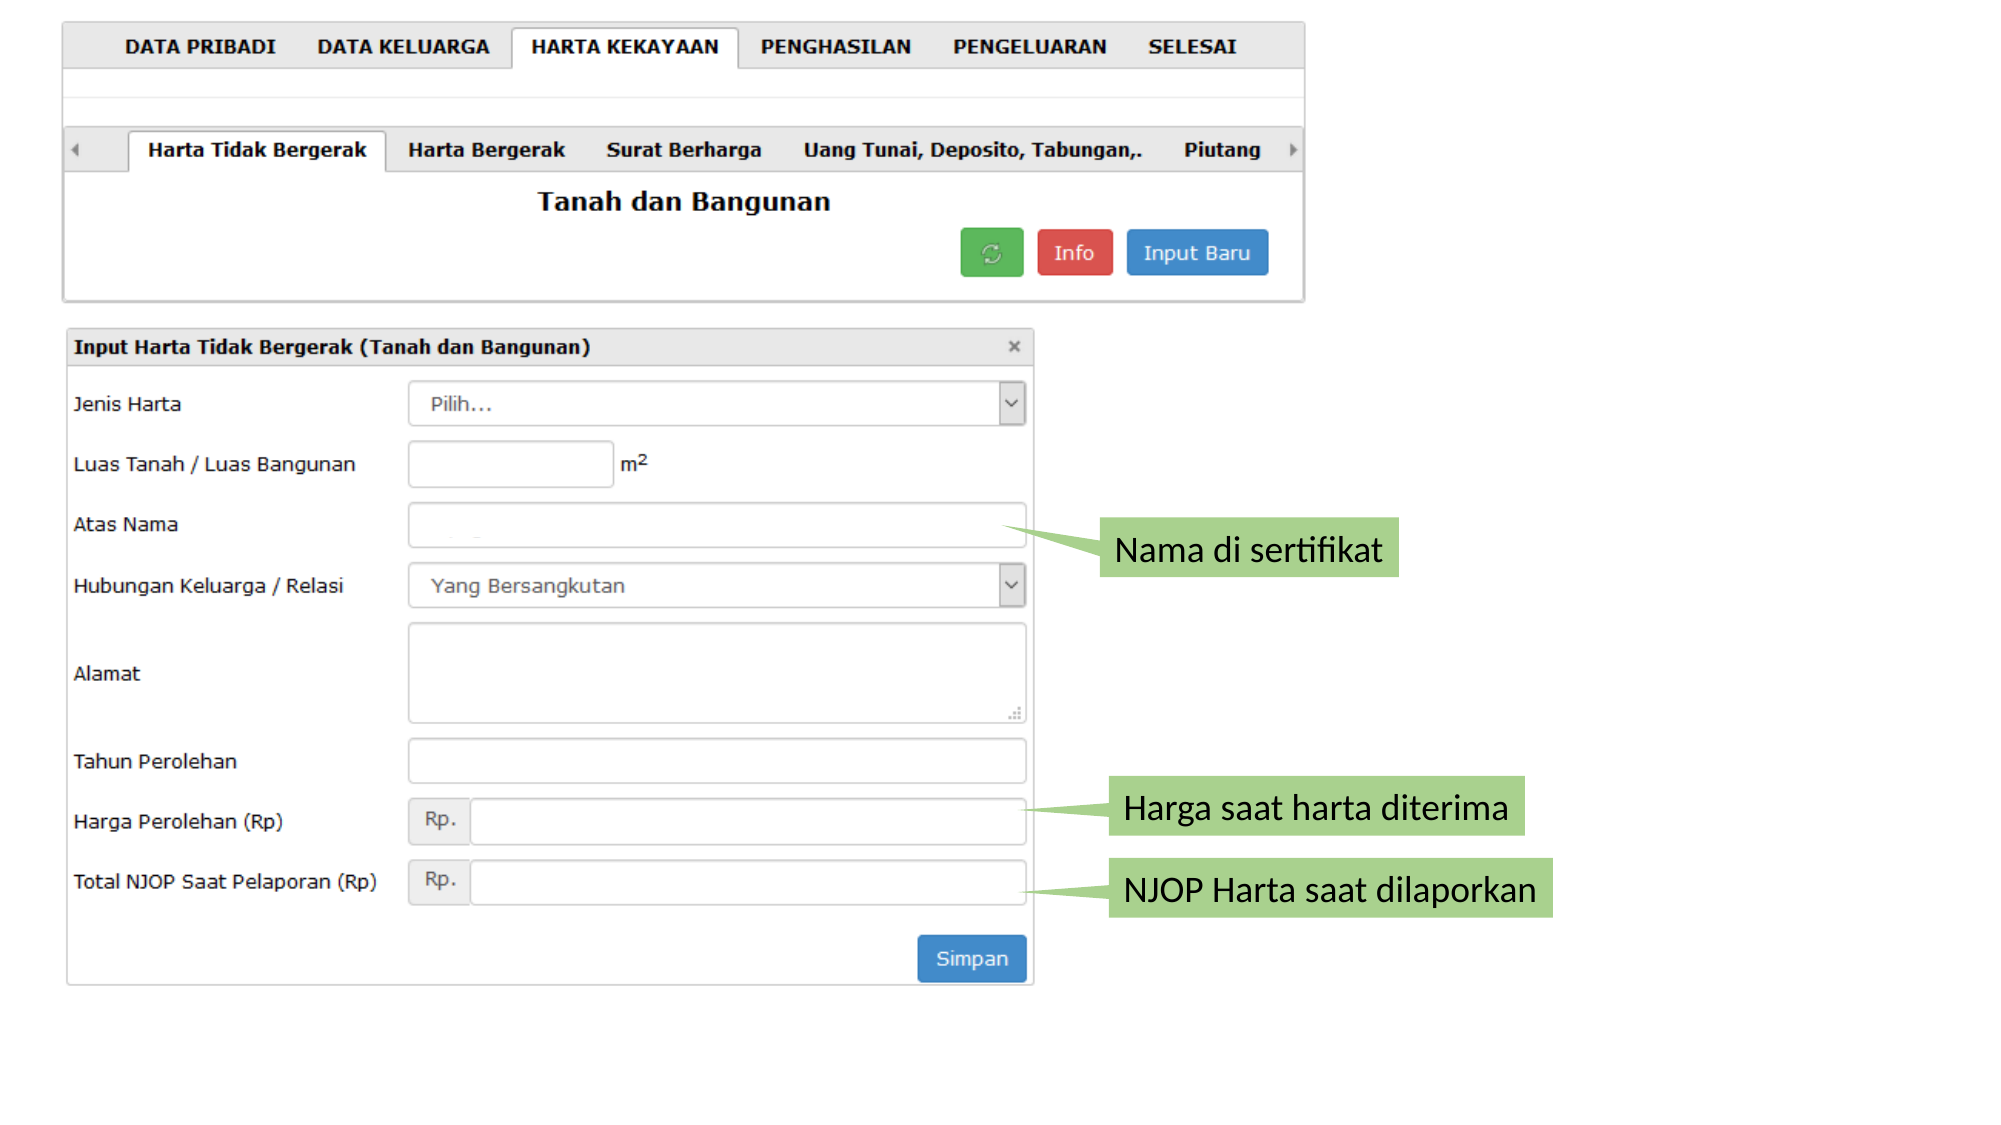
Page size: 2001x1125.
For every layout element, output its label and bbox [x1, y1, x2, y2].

text_box [1017, 775, 1528, 837]
text_box [1000, 517, 1401, 579]
text_box [45, 0, 1705, 1087]
text_box [1017, 857, 1556, 919]
